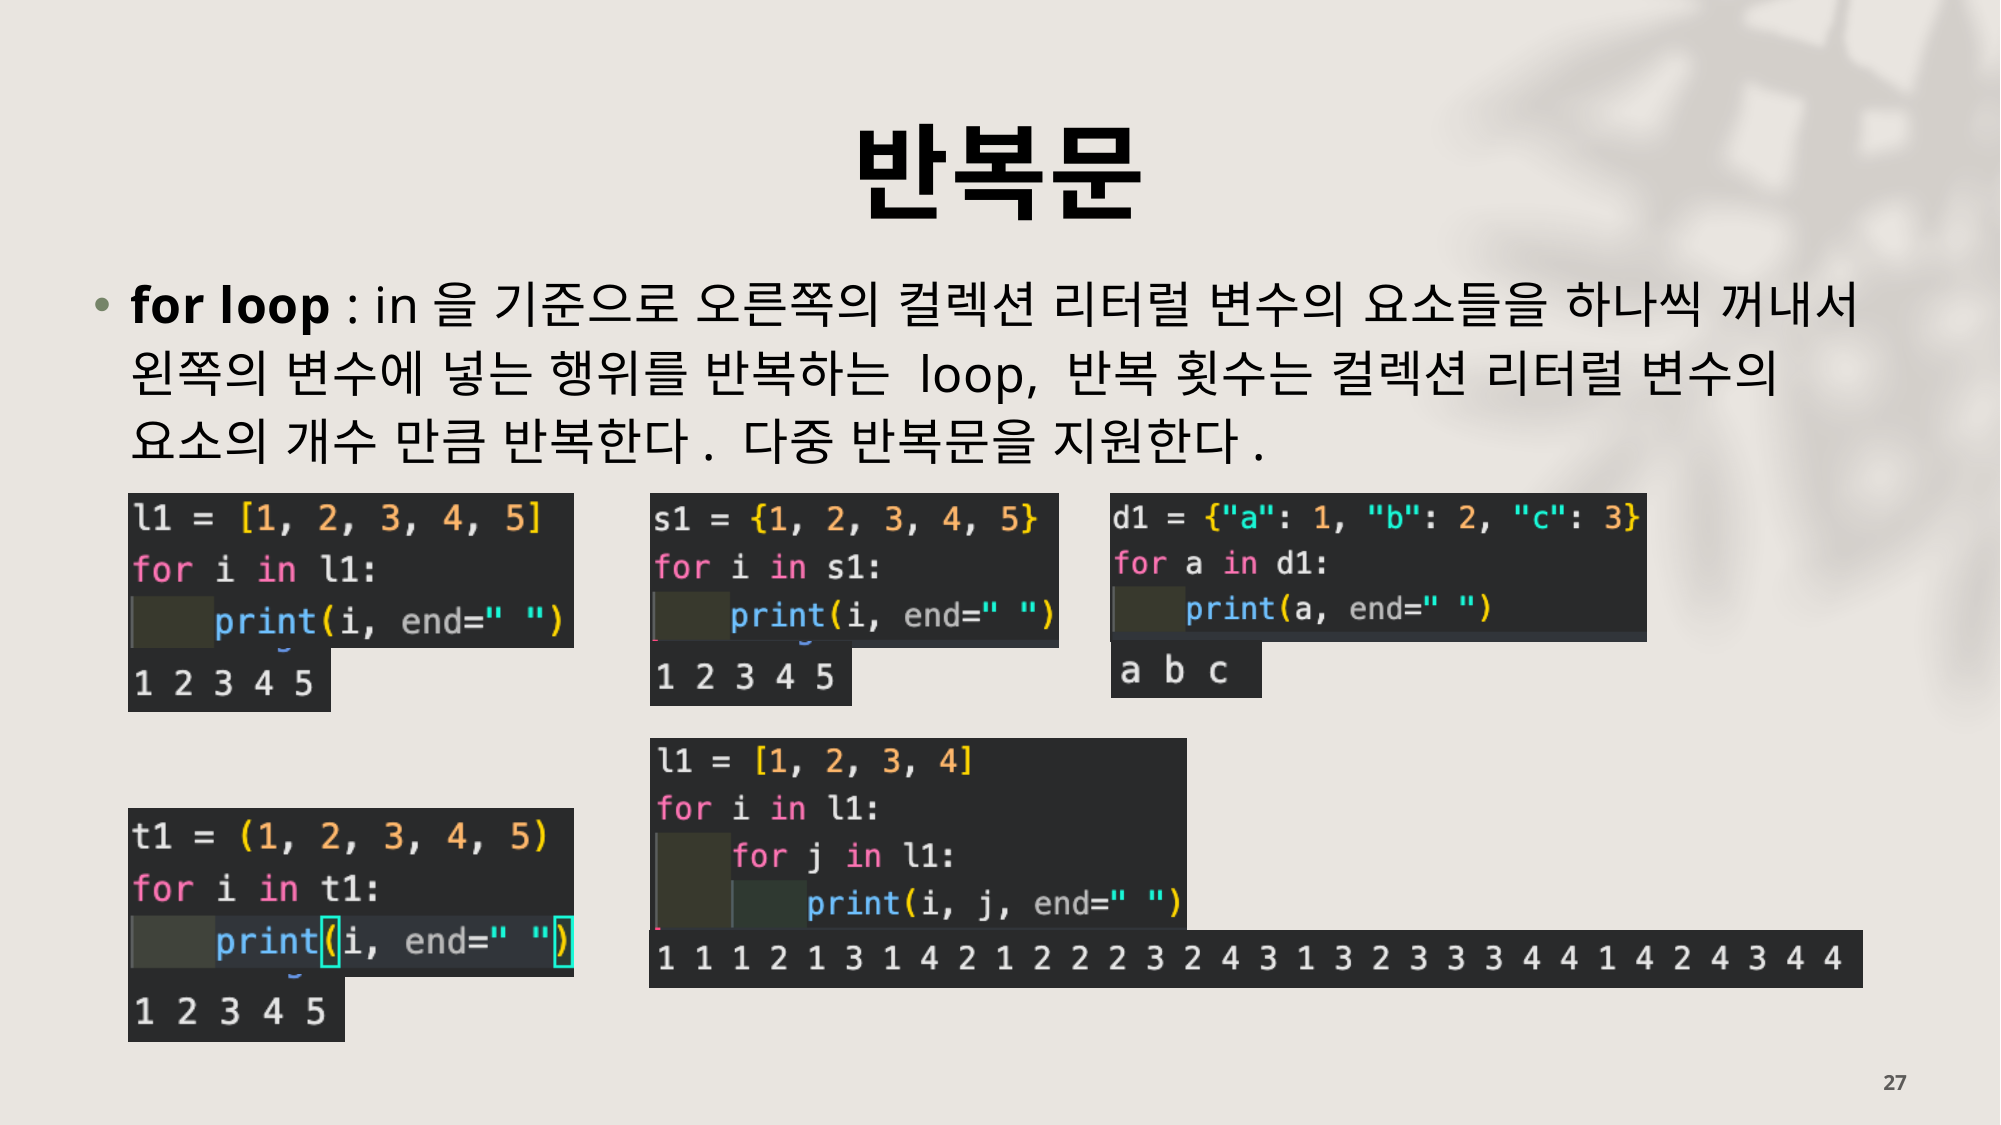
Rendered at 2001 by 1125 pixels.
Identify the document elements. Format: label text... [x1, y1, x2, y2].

slide_number 27 [1474, 1052, 1925, 1113]
title 반복문 [75, 60, 1925, 247]
picture [1110, 493, 1648, 698]
picture [128, 493, 574, 712]
picture [649, 738, 1863, 989]
picture [128, 808, 574, 1042]
list for loop : in을 기준으로 오른쪽의 컬렉션 리터럴 변수의 요소들을 하나씩 꺼내서 왼쪽의 변수에 넣는 행위를 반복하는 loop, 반복 횟수는 컬렉션 리터럴 변수의 요소의 개수 만큼 반복한다. 다중 반복문을 지원한다. [75, 247, 1925, 1081]
picture [650, 493, 1059, 706]
